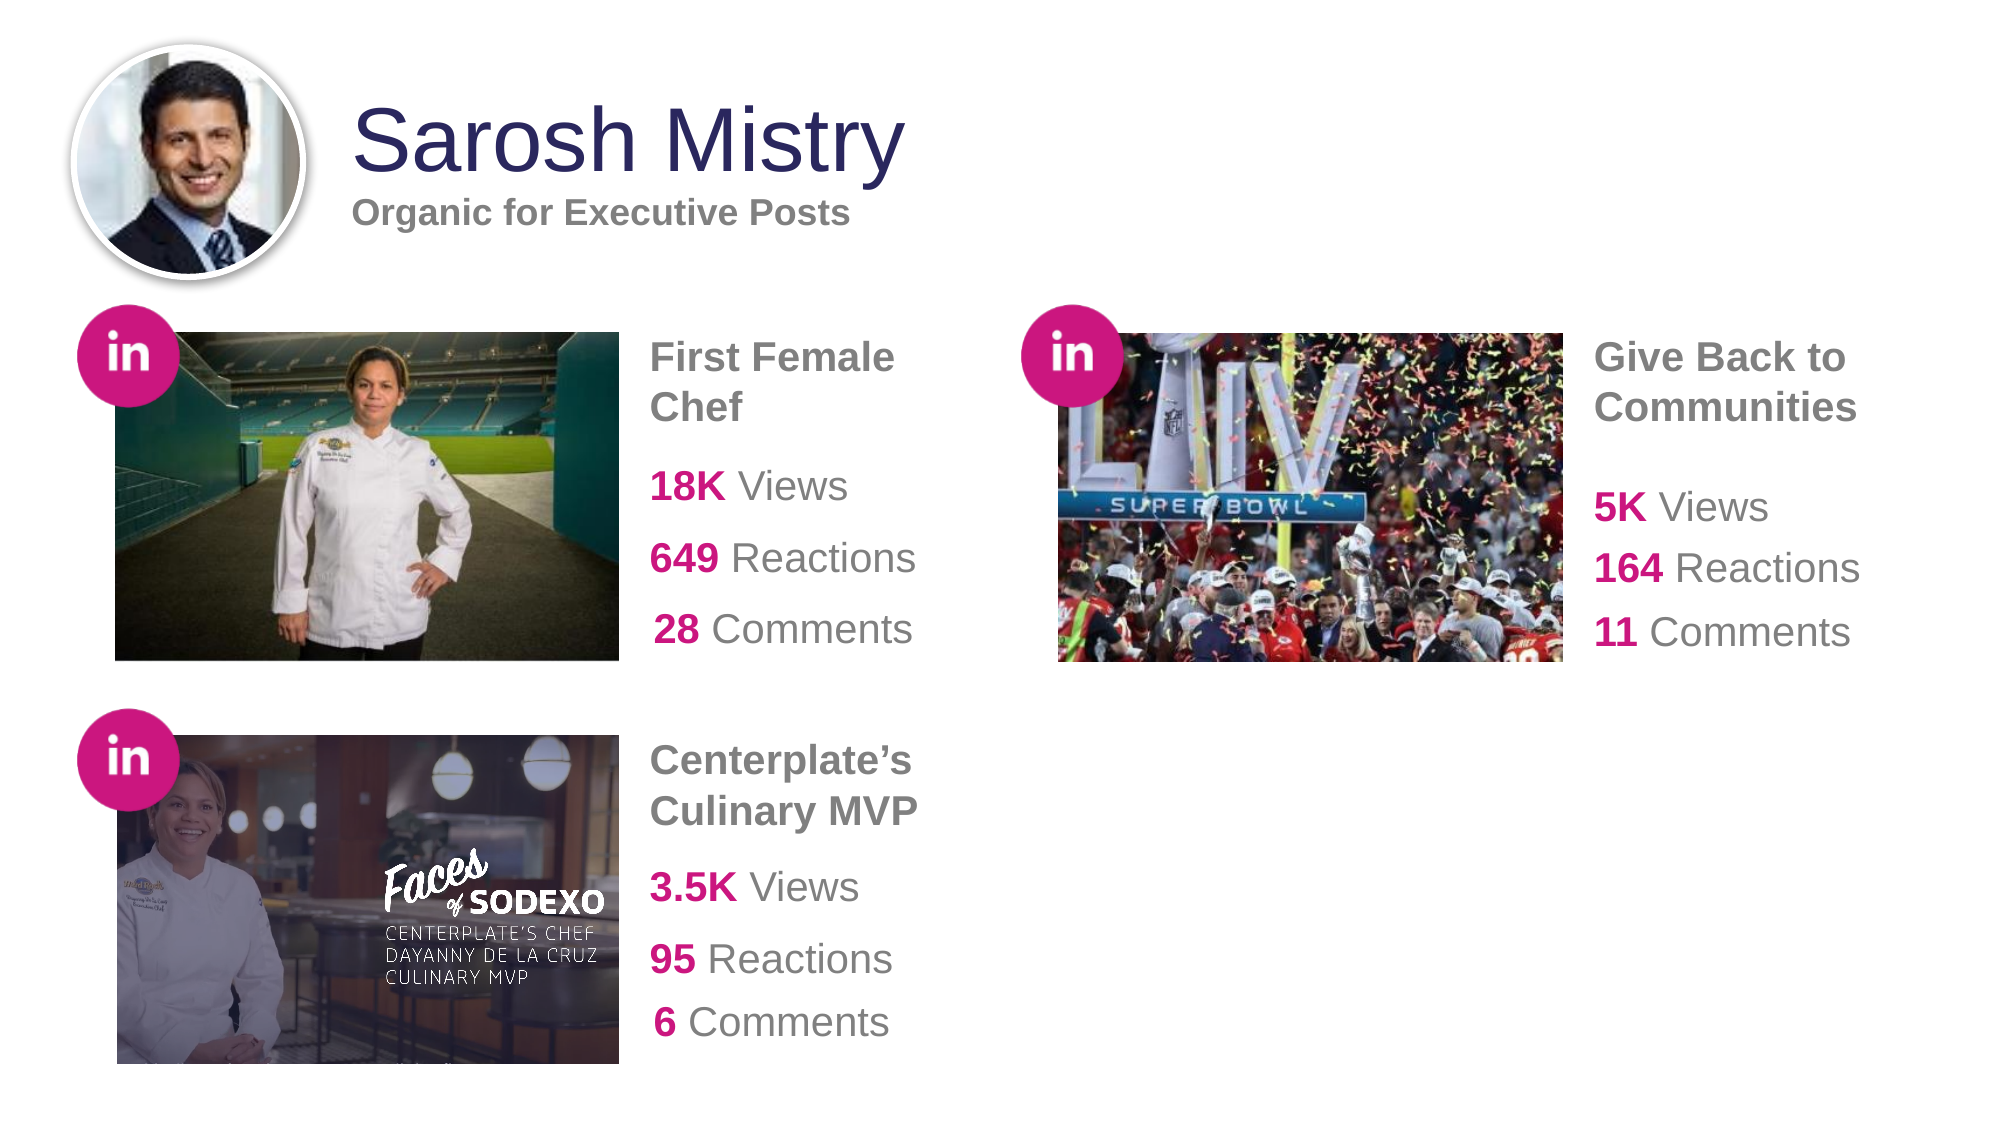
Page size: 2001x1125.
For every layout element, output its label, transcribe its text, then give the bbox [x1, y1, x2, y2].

text_box Centerplate’s Culinary MVP [634, 725, 1018, 841]
text_box 6 Comments [638, 987, 993, 1103]
text_box 95 Reactions [634, 924, 985, 989]
picture [73, 699, 619, 1064]
text_box First Female Chef [634, 322, 983, 438]
text_box 649 Reactions [634, 523, 985, 588]
title Sarosh Mistry [336, 84, 2000, 199]
text_box 5K Views [1578, 472, 1962, 533]
text_box 164 Reactions [1578, 533, 1962, 599]
text_box 11 Comments [1578, 597, 1933, 662]
text_box 3.5K Views [634, 852, 939, 918]
picture [73, 295, 619, 662]
text_box [72, 46, 305, 278]
text_box 18K Views [634, 451, 939, 517]
text_box Give Back to Communities [1578, 322, 2000, 438]
text_box Organic for Executive Posts [336, 180, 939, 241]
picture [1017, 295, 1563, 662]
text_box 28 Comments [638, 594, 993, 710]
